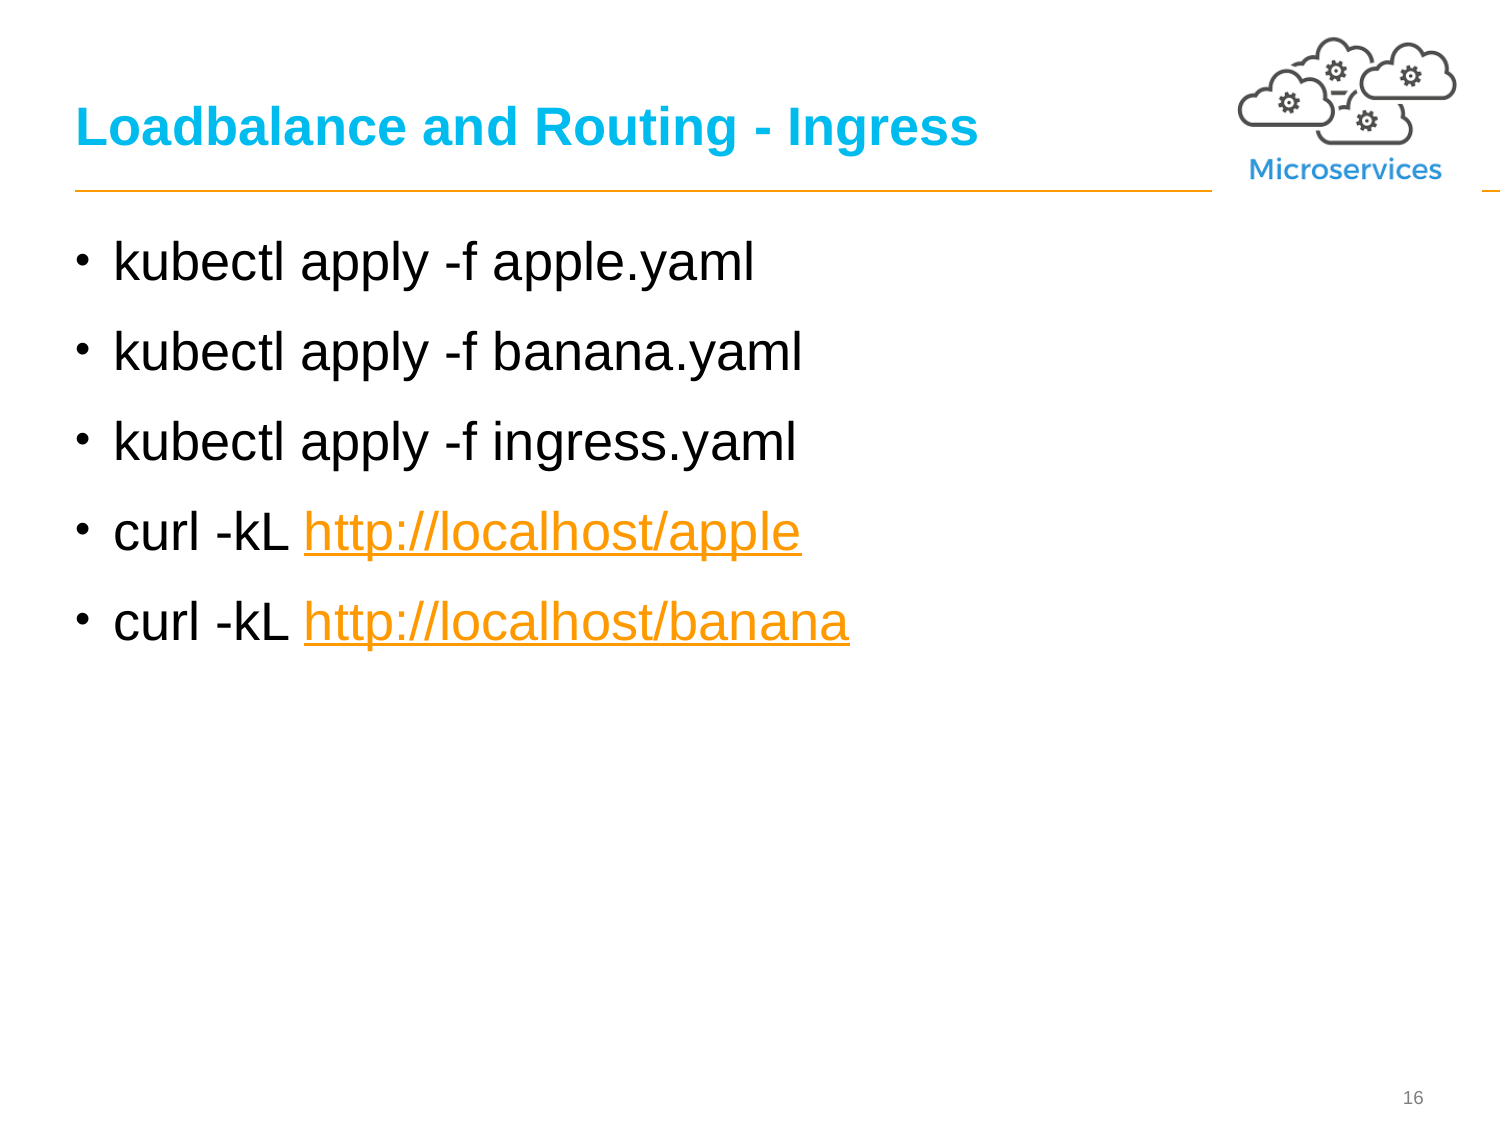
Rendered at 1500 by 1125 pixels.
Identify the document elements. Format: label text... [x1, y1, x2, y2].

list kubectl apply -f apple.yaml kubectl apply -f banana.yaml kubectl apply -f ingress.yaml curl -kL http://localhost/apple curl -kL http://localhost/banana [75, 226, 1425, 1018]
title Loadbalance and Routing - Ingress [75, 27, 1422, 157]
picture [1212, 1, 1482, 203]
